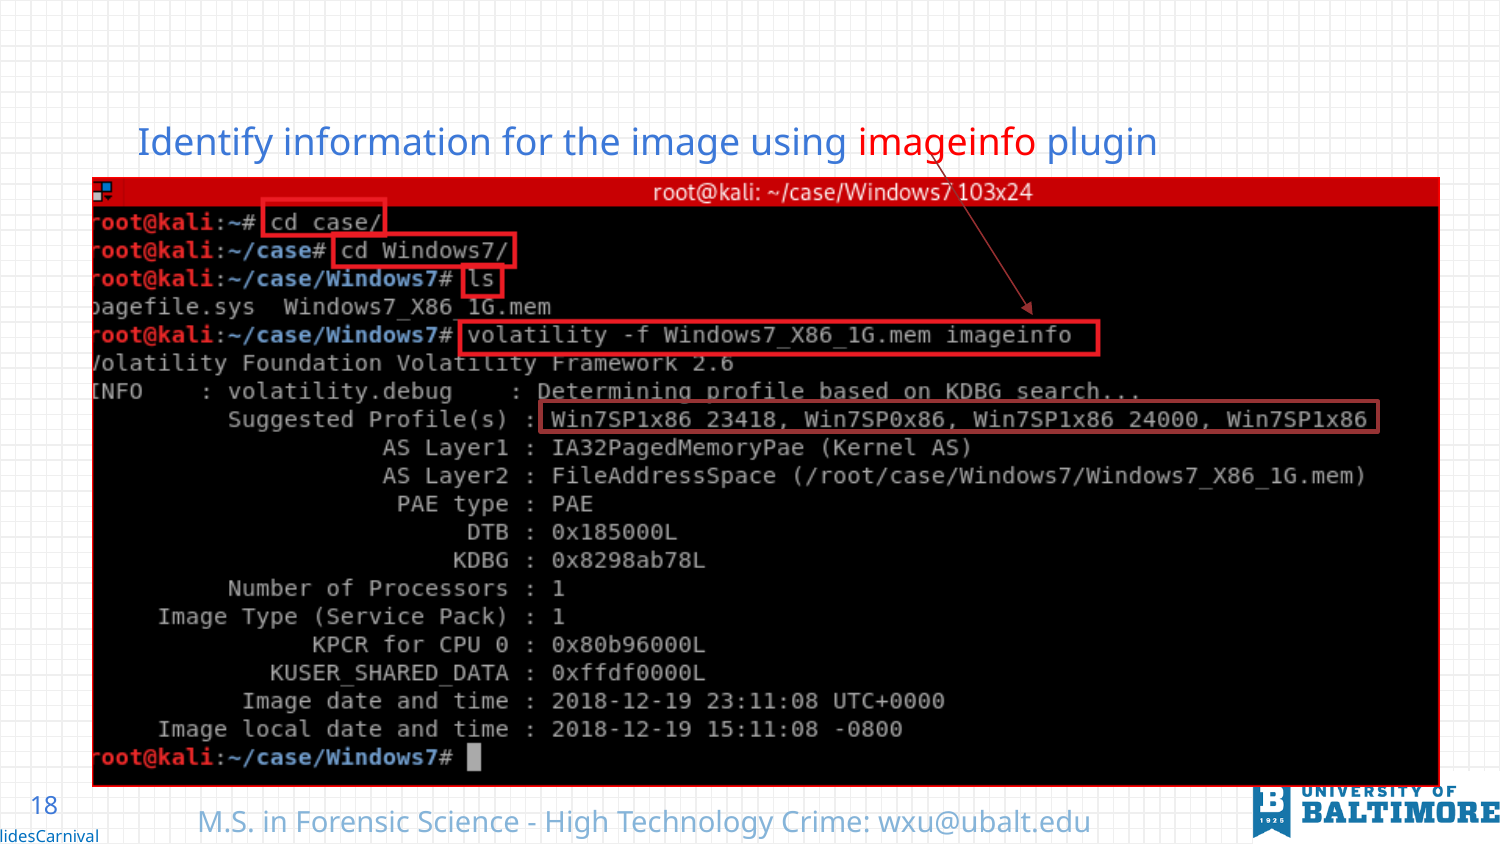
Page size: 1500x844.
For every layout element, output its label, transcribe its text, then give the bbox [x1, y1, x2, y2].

picture [92, 177, 1500, 844]
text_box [930, 154, 1033, 316]
slide_number 18 [14, 774, 105, 840]
title Identify information for the image using imageinfo plugin [122, 36, 1237, 175]
